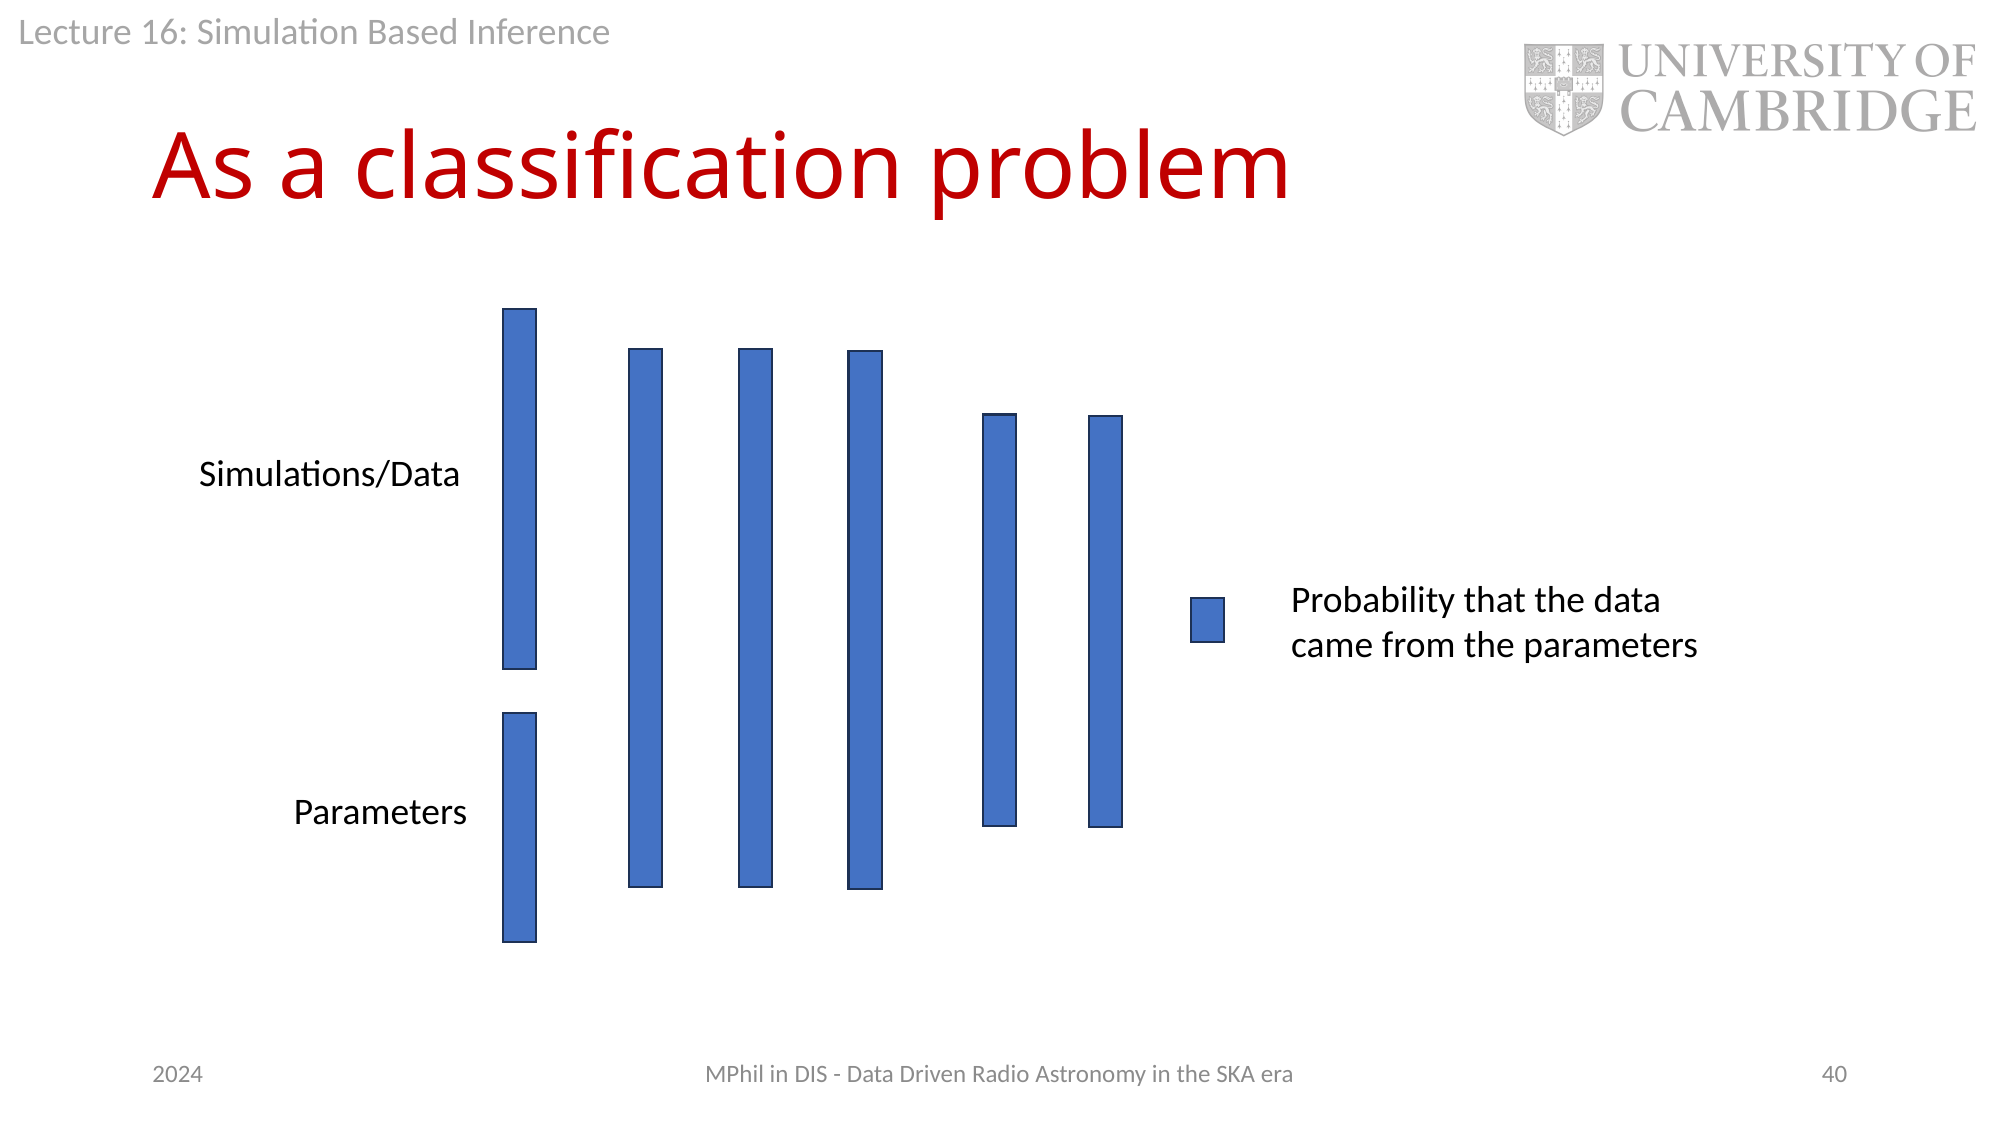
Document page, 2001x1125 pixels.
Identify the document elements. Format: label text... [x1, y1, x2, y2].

text_box Probability that the data came from the parameters [1276, 567, 1714, 672]
text_box [982, 413, 1017, 827]
text_box [847, 350, 883, 890]
title As a classification problem [137, 59, 1863, 278]
footer MPhil in DIS - Data Driven Radio Astronomy in the SKA era [662, 1042, 1338, 1103]
slide_number 2024 [137, 1042, 588, 1103]
slide_number 40 [1412, 1042, 1863, 1103]
text_box [738, 348, 773, 888]
text_box [502, 712, 537, 943]
text_box [502, 308, 537, 670]
text_box [1190, 597, 1225, 643]
text_box [1088, 415, 1123, 828]
text_box [628, 348, 663, 888]
